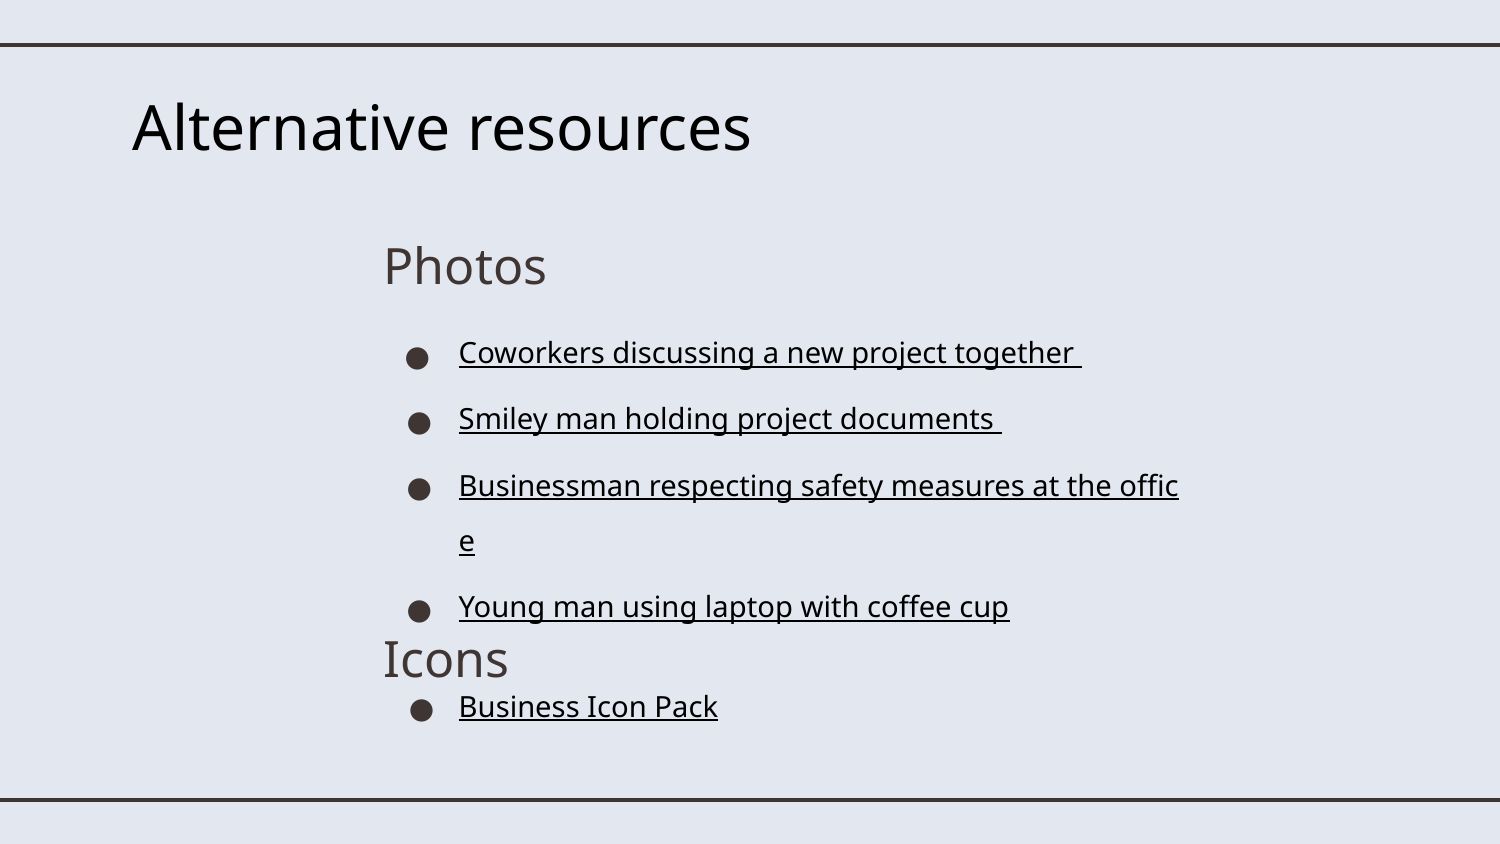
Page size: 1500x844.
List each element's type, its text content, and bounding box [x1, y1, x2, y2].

subtitle Photos [368, 235, 671, 293]
title Alternative resources [116, 72, 822, 167]
subtitle Coworkers discussing a new project together Smiley man holding project documents Businessman respecting safety measures at the office Young man using laptop with coffee cup Icons Business Icon Pack [368, 293, 1216, 746]
